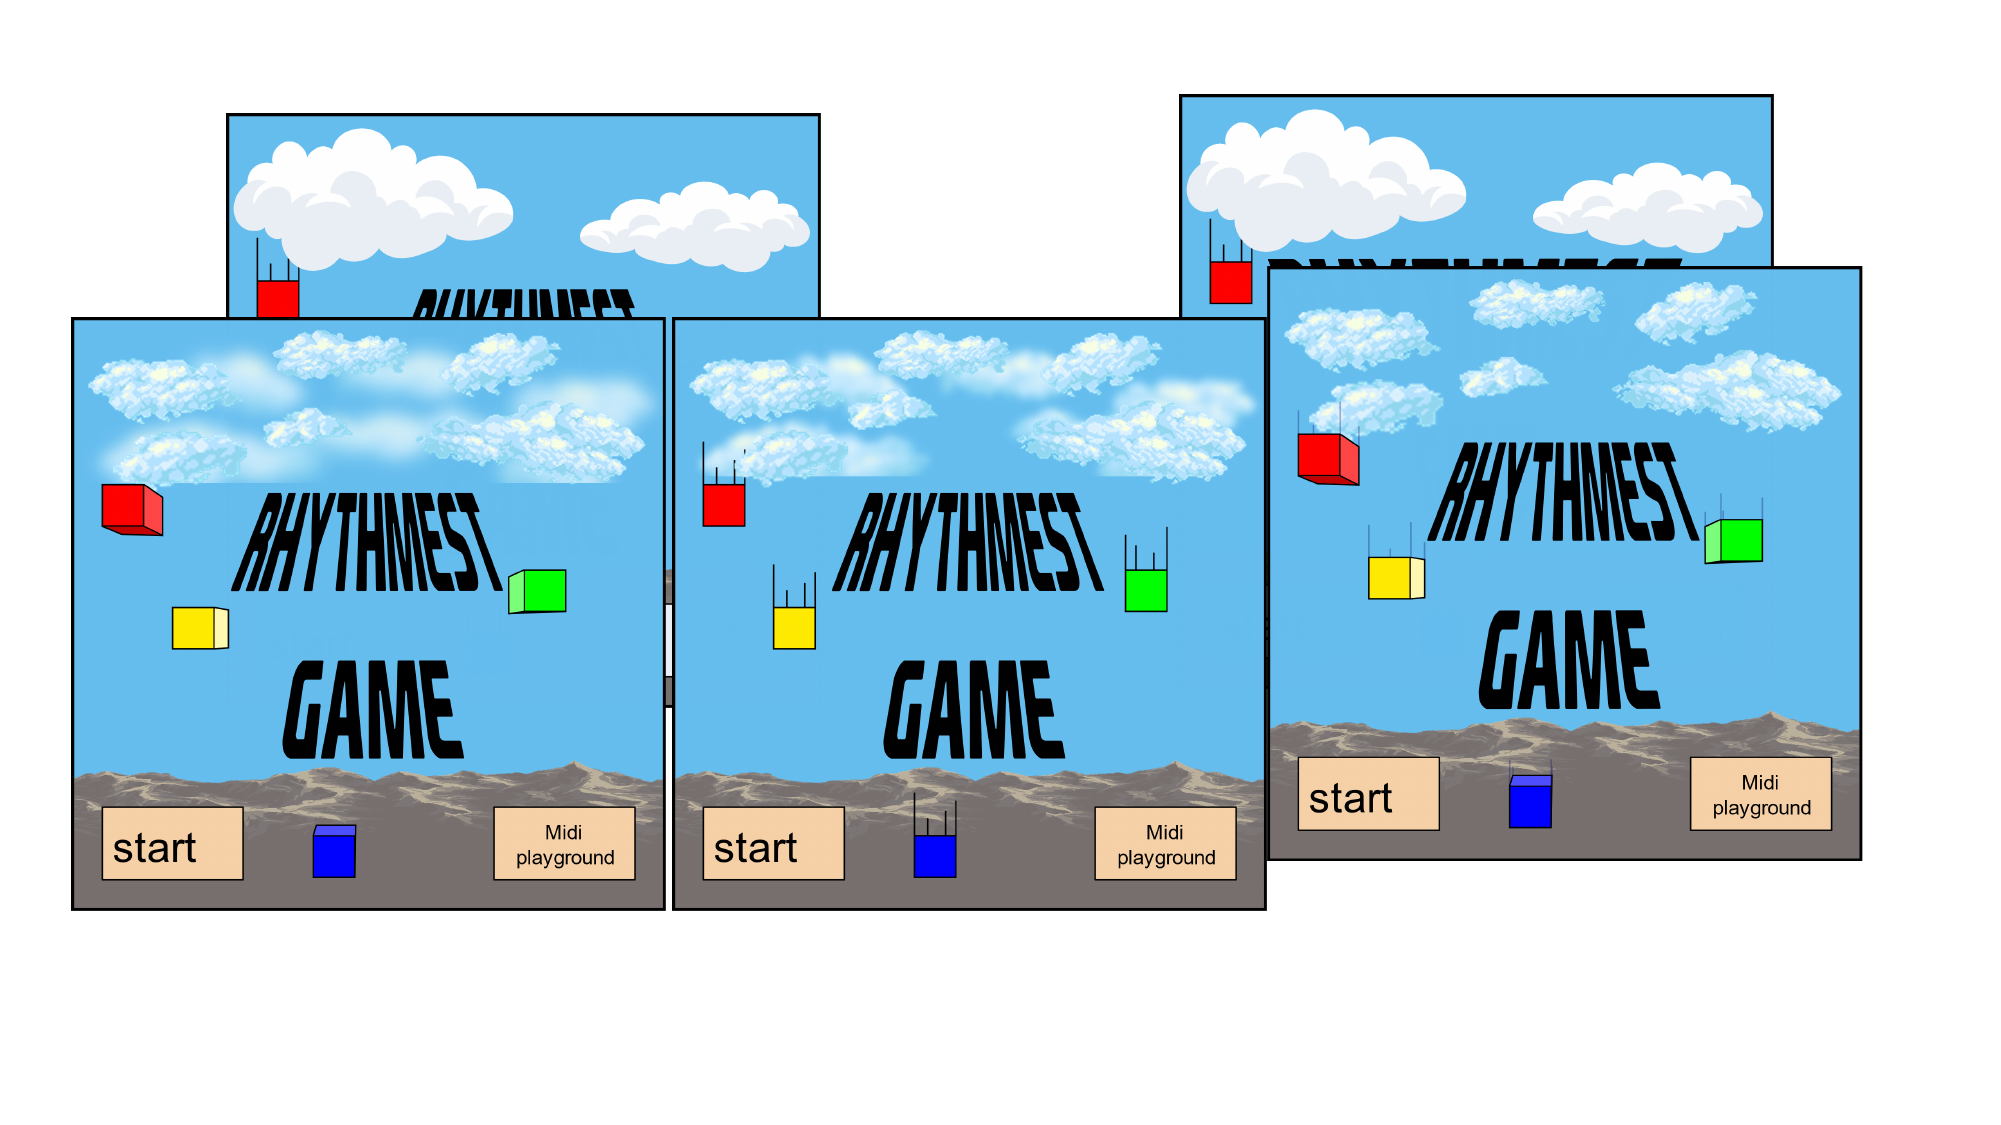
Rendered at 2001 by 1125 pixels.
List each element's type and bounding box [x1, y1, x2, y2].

picture [71, 94, 1863, 911]
